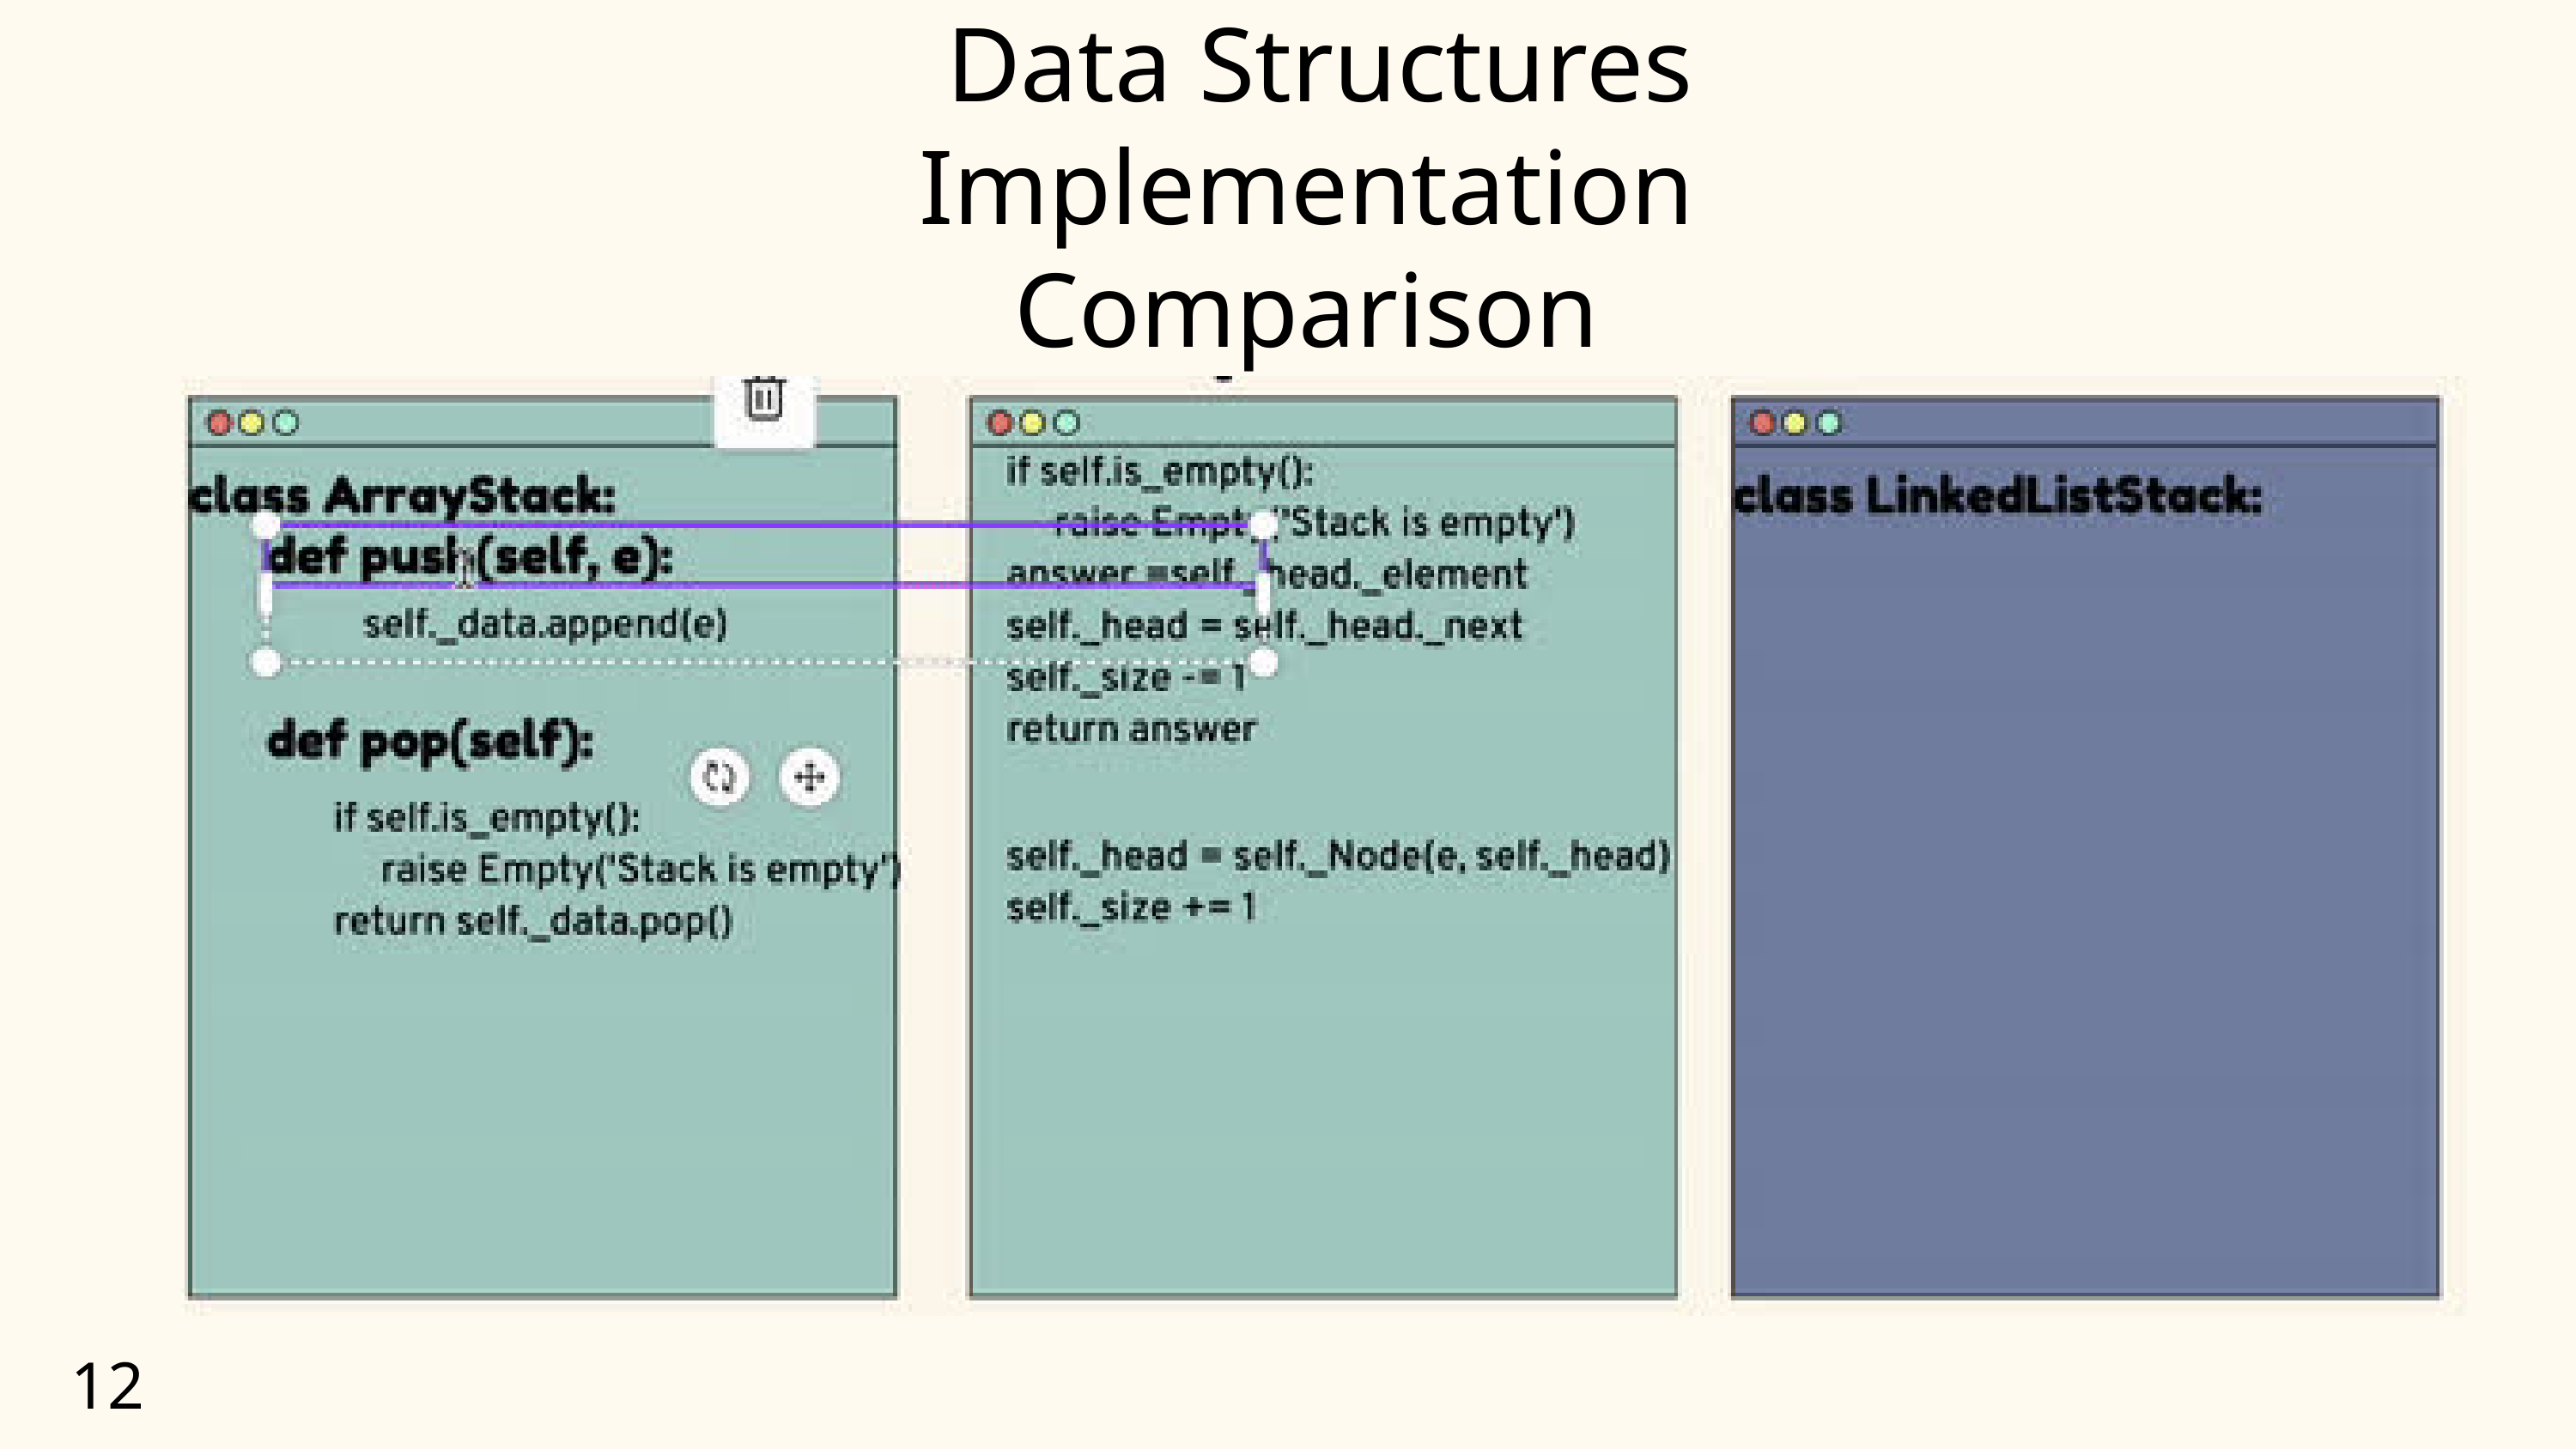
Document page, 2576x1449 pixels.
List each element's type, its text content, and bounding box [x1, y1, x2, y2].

text_box 12 [0, 1338, 145, 1422]
text_box Data Structures Implementation Comparison [611, 0, 2028, 373]
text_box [180, 375, 2468, 1317]
